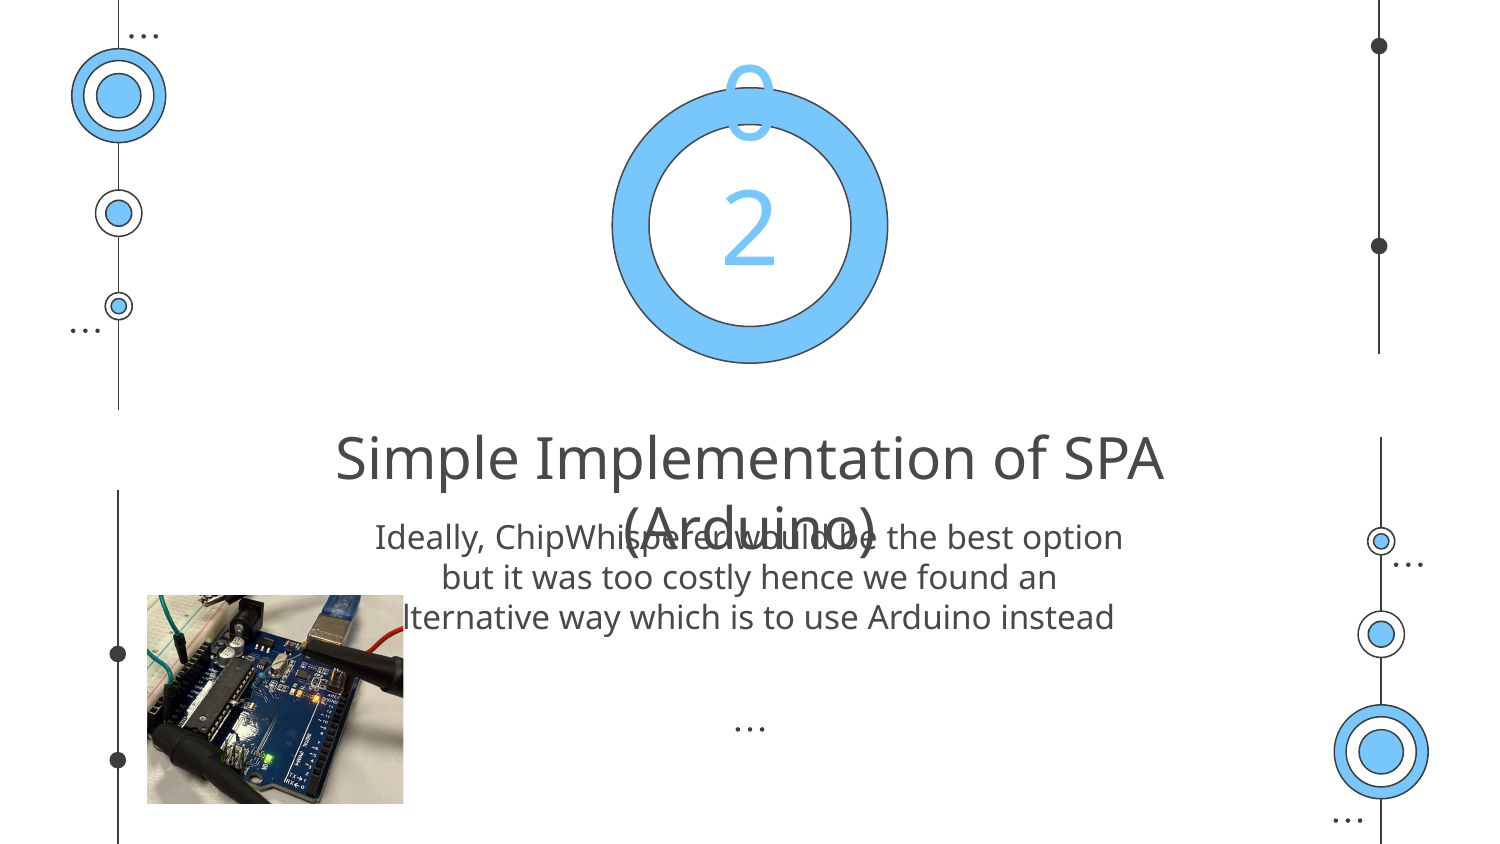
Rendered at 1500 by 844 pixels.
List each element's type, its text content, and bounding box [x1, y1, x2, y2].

subtitle Ideally, ChipWhisperer would be the best option but it was too costly hence we found an alternative way which is to use Arduino instead [355, 501, 1145, 687]
picture [146, 595, 404, 804]
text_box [611, 87, 888, 364]
title Simple Implementation of SPA (Arduino) [275, 406, 1225, 501]
